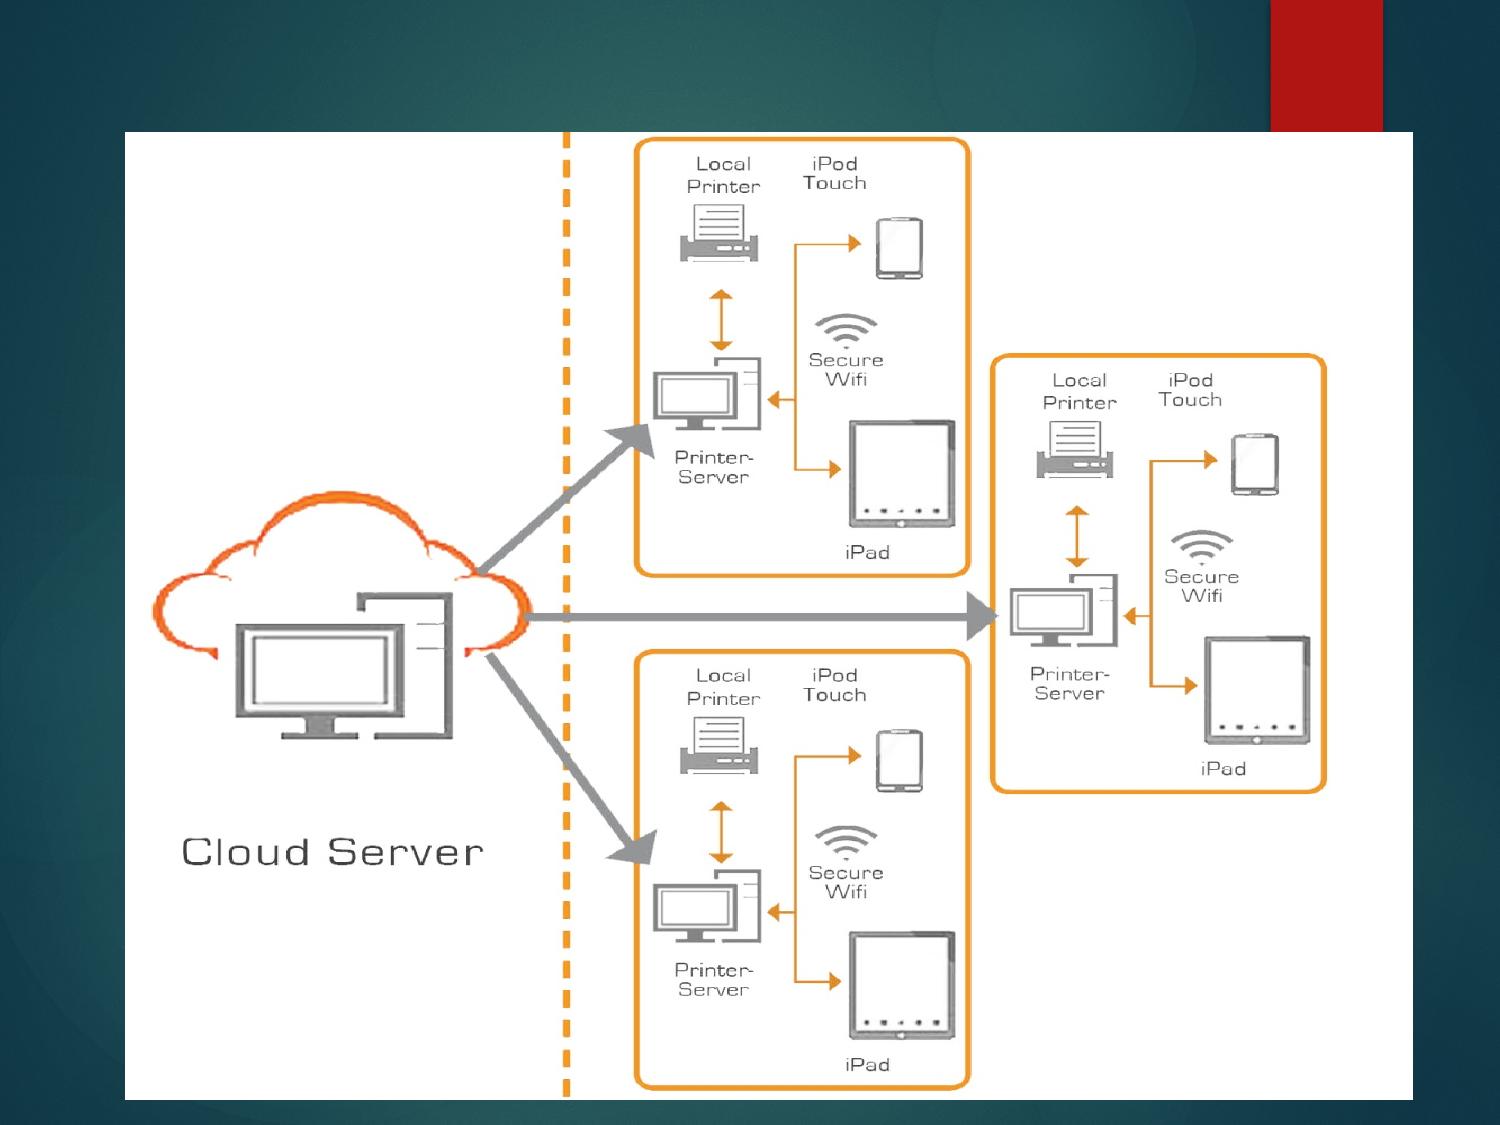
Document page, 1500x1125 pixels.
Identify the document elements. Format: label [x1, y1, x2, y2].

list [124, 132, 1413, 1101]
